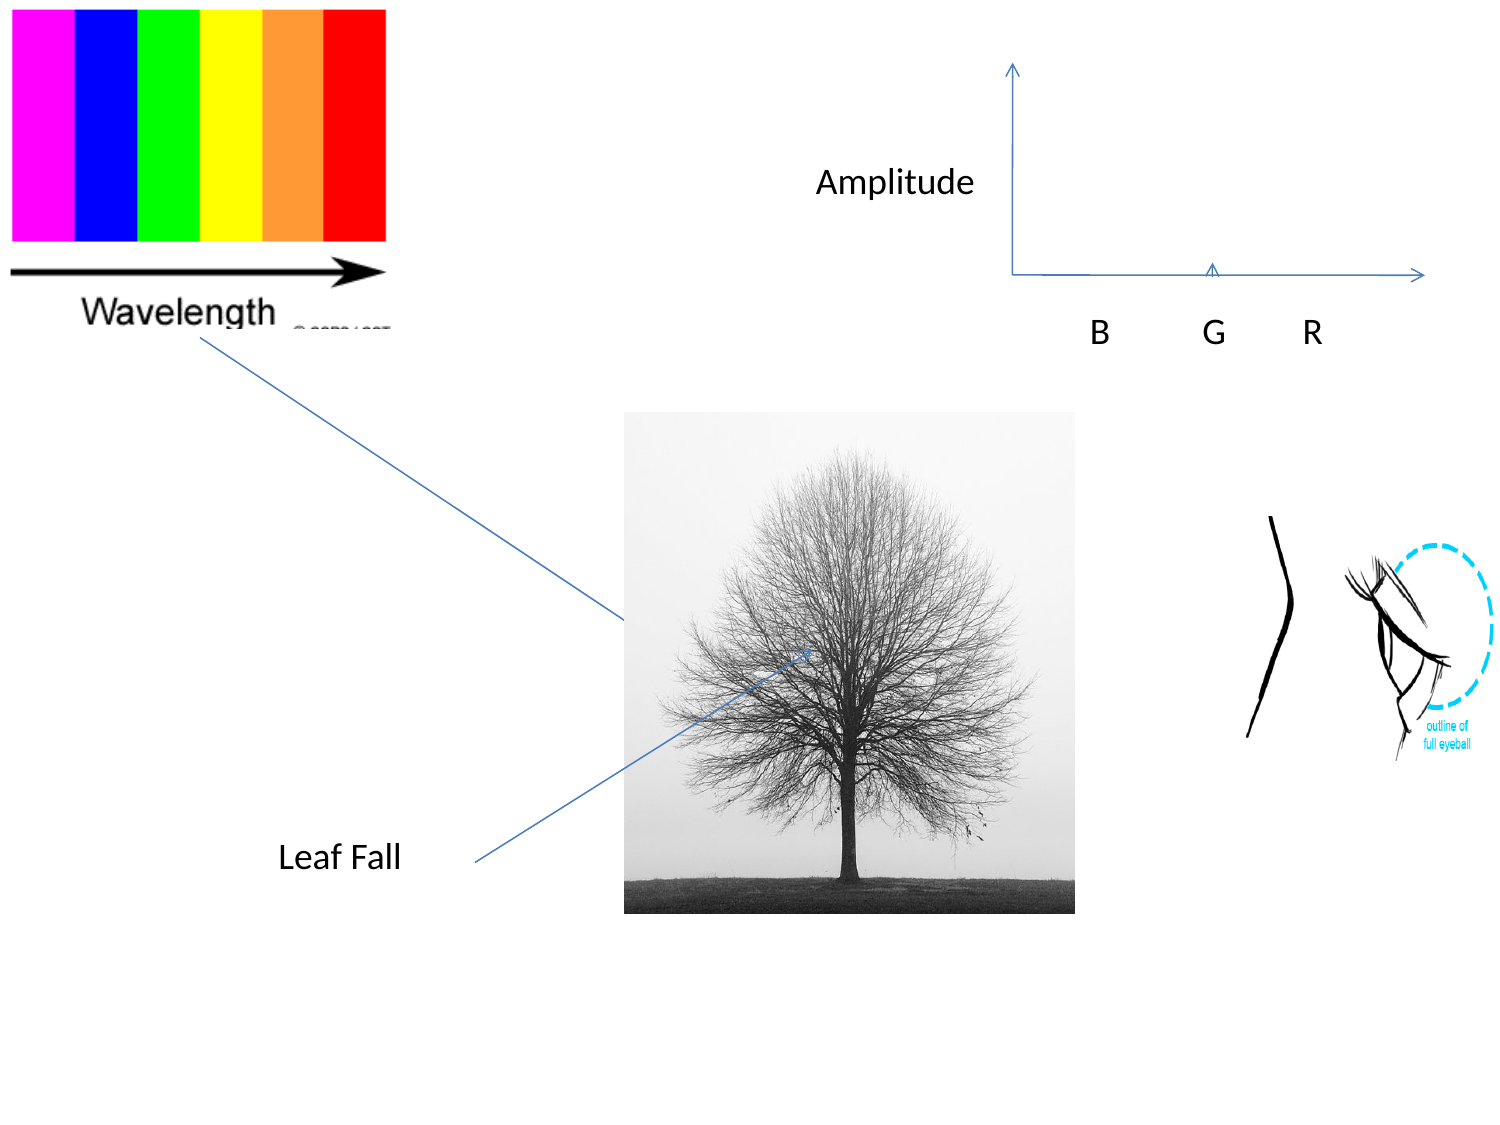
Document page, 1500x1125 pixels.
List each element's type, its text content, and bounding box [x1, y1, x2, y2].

text_box Amplitude [801, 149, 991, 210]
text_box Leaf Fall [263, 824, 417, 885]
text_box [474, 649, 813, 863]
text_box R [1287, 299, 1338, 360]
text_box B [1075, 299, 1126, 360]
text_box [199, 337, 688, 663]
picture [1242, 512, 1500, 769]
picture [624, 412, 1075, 914]
picture [0, 0, 394, 329]
text_box G [1187, 299, 1242, 360]
